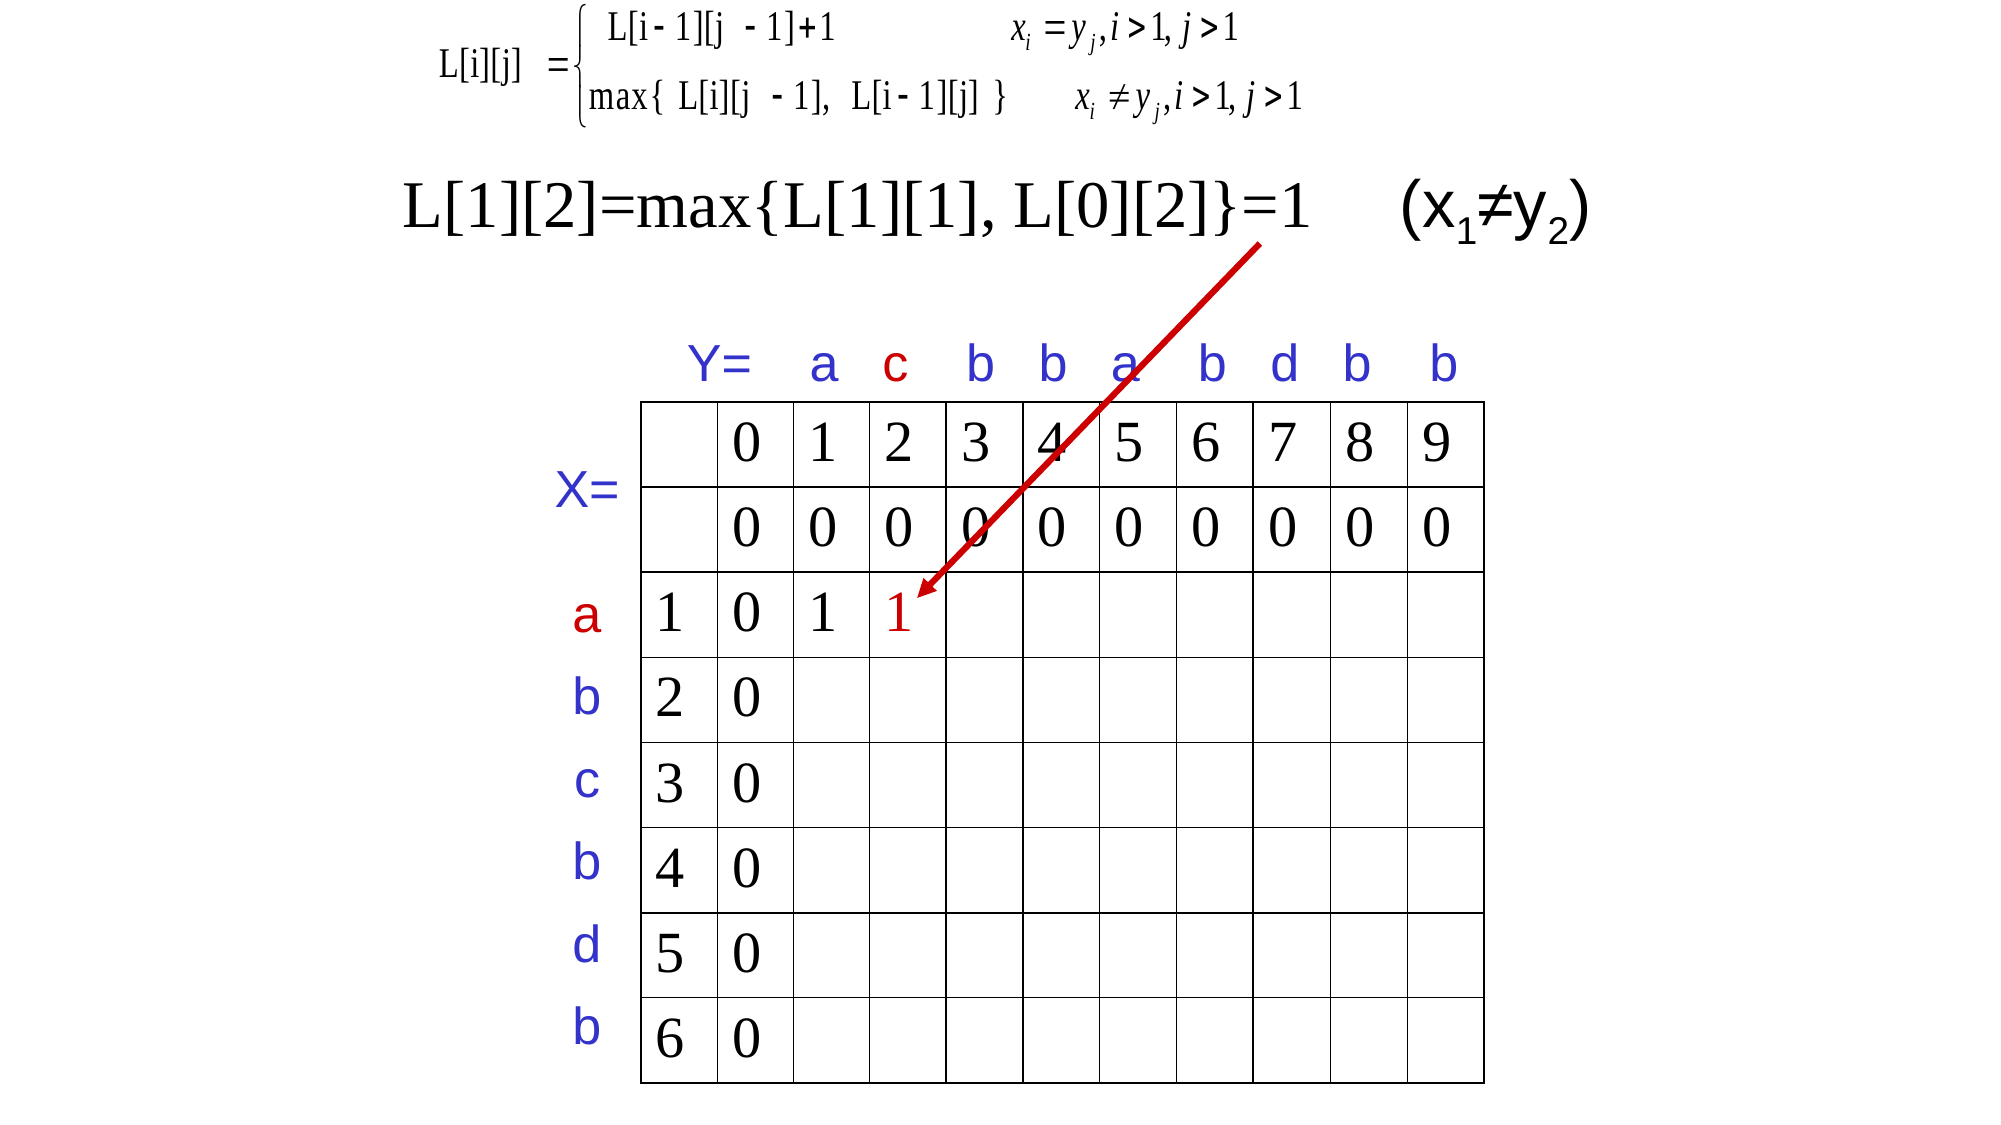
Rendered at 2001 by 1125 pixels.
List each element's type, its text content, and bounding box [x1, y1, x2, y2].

table_cell [947, 914, 1022, 997]
table_cell [870, 658, 945, 742]
table_cell 0 [1177, 488, 1252, 571]
table_cell 0 [718, 743, 793, 827]
table_cell [1177, 914, 1252, 997]
table_cell [1331, 573, 1407, 657]
table_cell 6 [642, 998, 717, 1082]
table_cell [870, 828, 945, 912]
table_cell [1331, 998, 1407, 1082]
table_cell [1254, 573, 1330, 657]
table_cell [947, 828, 1022, 912]
table_cell [1254, 828, 1330, 912]
table_header 6 [1177, 403, 1252, 486]
table_cell [1254, 914, 1330, 997]
table_cell 4 [642, 828, 717, 912]
table_cell [1177, 998, 1252, 1082]
table_cell [1177, 658, 1252, 742]
table_cell [1408, 573, 1483, 657]
table_header 4 [1024, 403, 1099, 486]
table_cell [1024, 743, 1099, 827]
table_cell 3 [642, 743, 717, 827]
table_cell [1177, 743, 1252, 827]
table_cell [1100, 743, 1176, 827]
table_cell [794, 998, 869, 1082]
table_cell 0 [870, 488, 945, 571]
table_header [642, 403, 717, 486]
table_cell [1254, 998, 1330, 1082]
table_cell 1 [642, 573, 717, 657]
table_cell [794, 828, 869, 912]
table_cell 0 [794, 488, 869, 571]
table_cell [1024, 573, 1099, 657]
table_cell [794, 914, 869, 997]
table_cell 2 [642, 658, 717, 742]
table_cell [1331, 743, 1407, 827]
table_cell [1024, 828, 1099, 912]
table_cell [1254, 743, 1330, 827]
table_cell 0 [718, 828, 793, 912]
table_cell [1331, 828, 1407, 912]
table_cell [1024, 914, 1099, 997]
table_cell 0 [1024, 488, 1099, 571]
table_cell 0 [718, 488, 793, 571]
table_cell 0 [718, 914, 793, 997]
table_cell 1 [870, 573, 945, 657]
table_cell 0 [1331, 488, 1407, 571]
table_cell [1024, 998, 1099, 1082]
table_header 8 [1331, 403, 1407, 486]
text_box Y= a c b b a b d b b [657, 321, 1183, 400]
table_cell 5 [642, 914, 717, 997]
table_cell [870, 998, 945, 1082]
table_cell [1408, 743, 1483, 827]
table_cell [1254, 658, 1330, 742]
text_box X= a b c b d b [539, 448, 635, 1063]
table_cell [947, 743, 1022, 827]
table_cell [1100, 573, 1176, 657]
table_cell [870, 743, 945, 827]
table_cell [1100, 658, 1176, 742]
table_cell [1331, 658, 1407, 742]
table_cell 0 [1254, 488, 1330, 571]
table_cell [947, 658, 1022, 742]
table_cell [947, 998, 1022, 1082]
table_cell [1331, 914, 1407, 997]
table_header 3 [947, 403, 1022, 486]
text_box [917, 243, 1260, 598]
table_header 1 [794, 403, 869, 486]
table_cell 0 [1408, 488, 1483, 571]
table_cell [1100, 914, 1176, 997]
table_cell [1177, 573, 1252, 657]
table_cell [1100, 828, 1176, 912]
table_cell [1408, 658, 1483, 742]
table_cell [870, 914, 945, 997]
table_cell [1024, 658, 1099, 742]
table_cell [1408, 914, 1483, 997]
table_header 2 [870, 403, 945, 486]
table_cell [642, 488, 717, 571]
table_cell 0 [718, 998, 793, 1082]
table_cell [794, 743, 869, 827]
table_header 7 [1254, 403, 1330, 486]
table_cell [1408, 828, 1483, 912]
table_cell 0 [1100, 488, 1176, 571]
table_cell 0 [718, 573, 793, 657]
table_cell [947, 573, 1022, 657]
table_cell 0 [718, 658, 793, 742]
text_box L[1][2]=max{L[1][1], L[0][2]}=1 (x1≠y2) [385, 160, 1674, 268]
table_header 0 [718, 403, 793, 486]
table_cell 0 [947, 491, 1022, 571]
table_header 9 [1408, 403, 1483, 486]
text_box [433, 0, 1308, 137]
table_cell 0 [947, 488, 1022, 565]
table_cell 1 [794, 573, 869, 657]
table_cell [1177, 828, 1252, 912]
text_box Y= a c b b a b d b b [1110, 321, 1544, 400]
table_cell [1408, 998, 1483, 1082]
table_header 5 [1100, 403, 1176, 486]
table_cell [1100, 998, 1176, 1082]
table_cell [794, 658, 869, 742]
